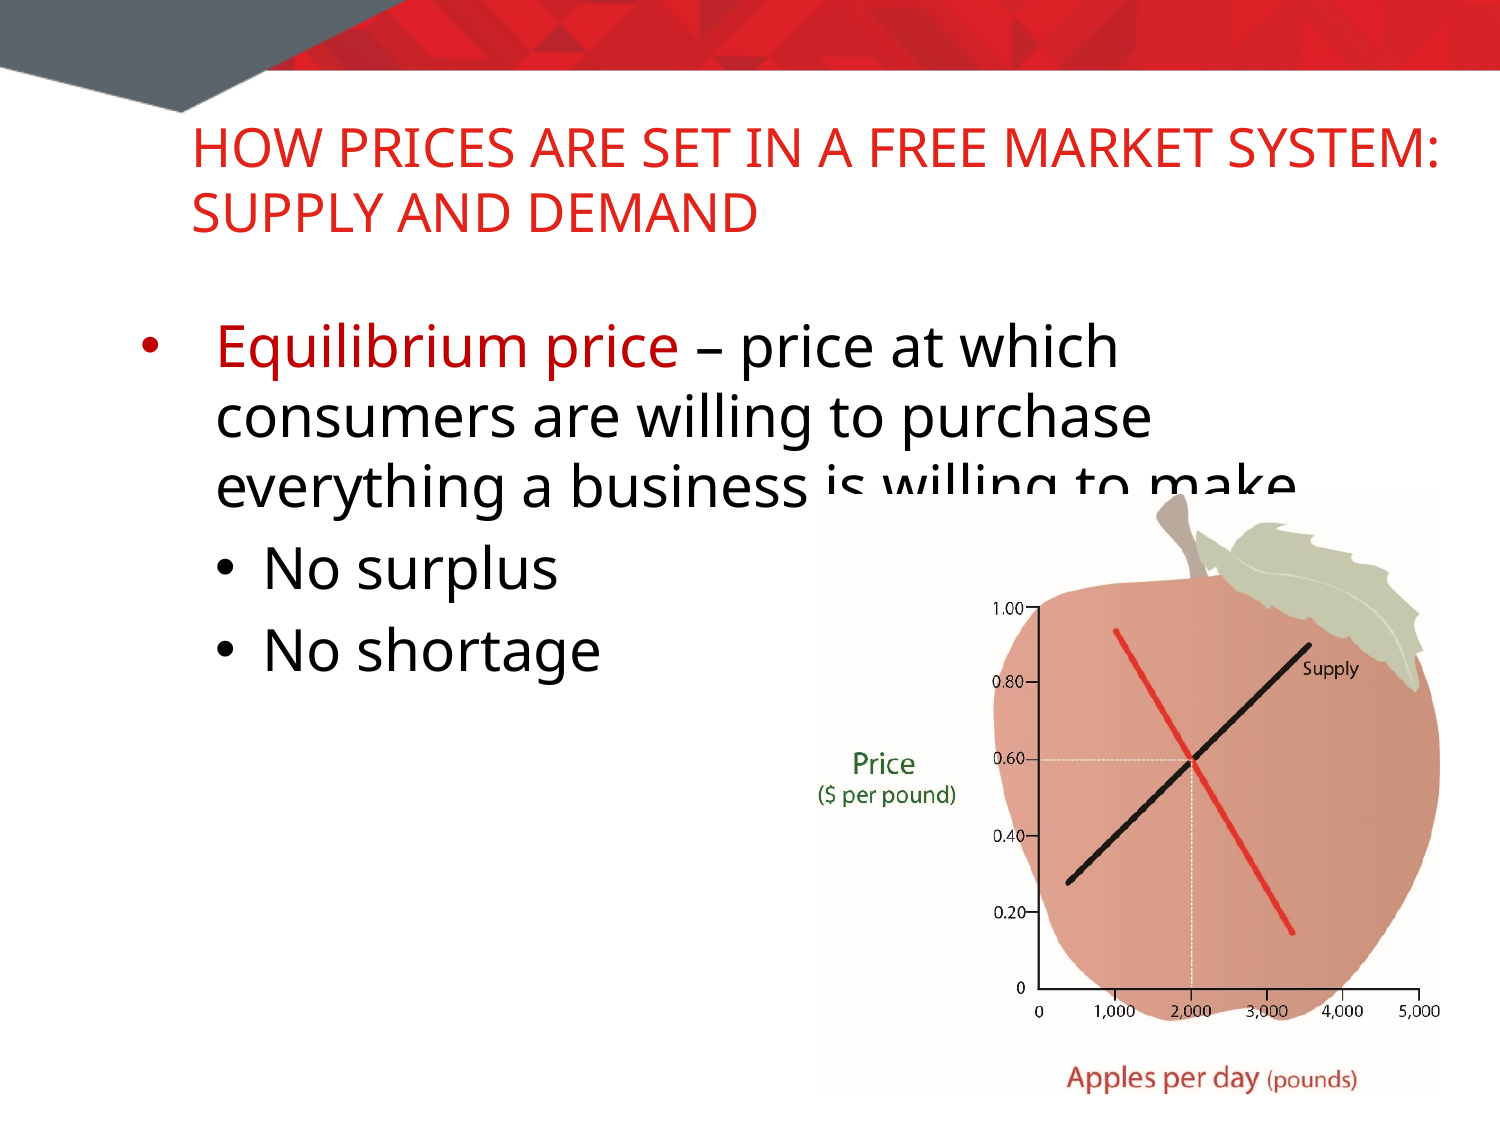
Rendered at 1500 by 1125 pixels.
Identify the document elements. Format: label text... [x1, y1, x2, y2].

picture [0, 0, 1500, 114]
list Equilibrium price – price at which consumers are willing to purchase everything a business is willing to make No surplus No shortage [125, 302, 1416, 1021]
picture [0, 494, 1500, 1125]
title how prices are set in a free market system: Supply and demand [191, 112, 1444, 244]
